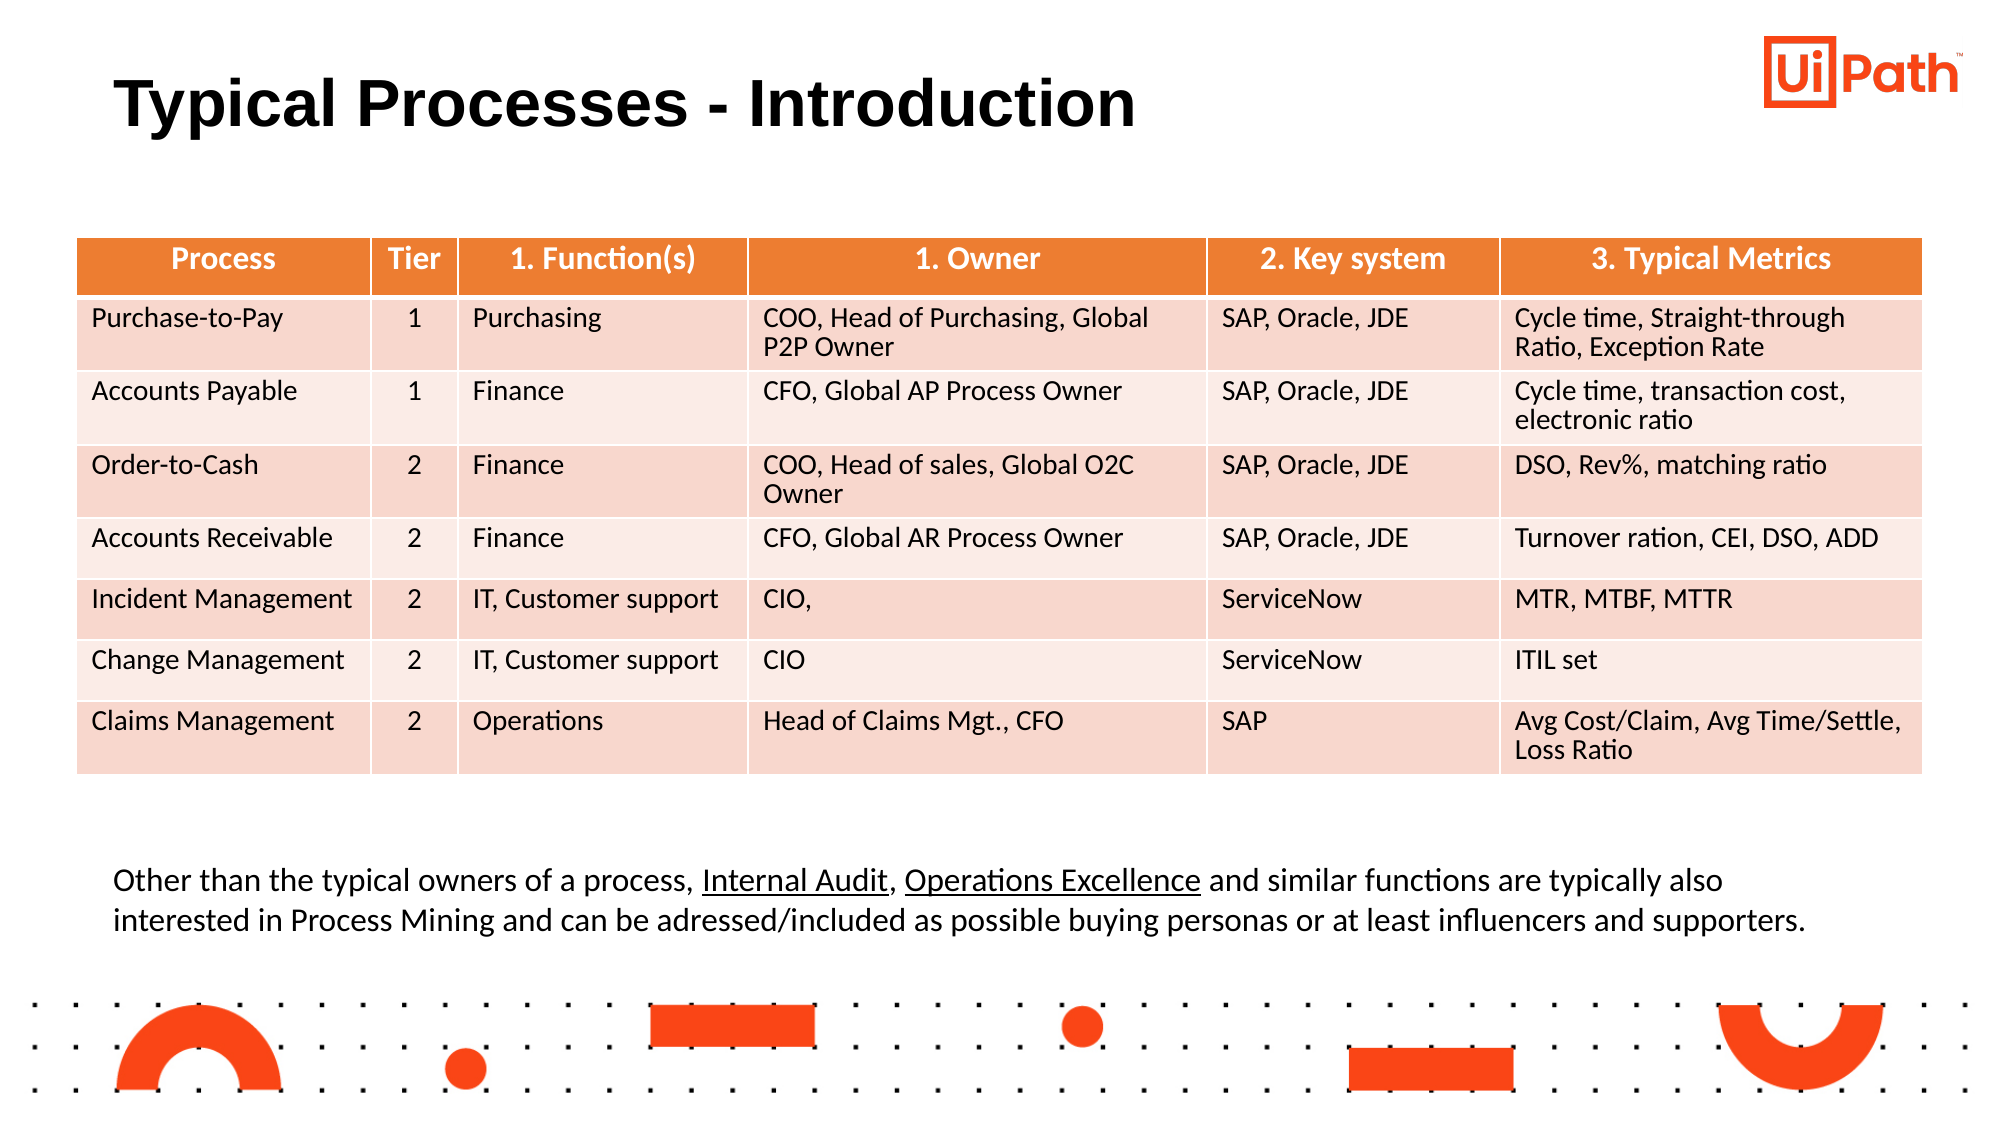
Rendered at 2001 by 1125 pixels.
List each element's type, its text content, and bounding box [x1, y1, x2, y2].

table_cell SAP, Oracle, JDE [1208, 519, 1499, 578]
table_cell Accounts Receivable [77, 519, 370, 578]
table_cell 2 [372, 641, 457, 700]
table_cell Purchase-to-Pay [77, 300, 370, 370]
table_cell IT, Customer support [459, 641, 747, 700]
table_cell Finance [459, 446, 747, 517]
table_cell IT, Customer support [459, 580, 747, 639]
table_cell ServiceNow [1208, 641, 1499, 700]
table_cell ITIL set [1501, 641, 1922, 700]
table_cell 1 [372, 300, 457, 370]
table_cell CFO, Global AR Process Owner [749, 519, 1206, 578]
picture [1764, 36, 1963, 108]
table_header 3. Typical Metrics [1501, 238, 1922, 295]
table_header 2. Key system [1208, 238, 1499, 295]
table_cell Incident Management [77, 580, 370, 639]
table_cell CIO, [749, 580, 1206, 639]
table_cell COO, Head of Purchasing, Global P2P Owner [749, 300, 1206, 370]
table_cell CIO [749, 641, 1206, 700]
table_cell Change Management [77, 641, 370, 700]
table_header Process [77, 238, 370, 295]
table_cell SAP, Oracle, JDE [1208, 372, 1499, 444]
table_cell Cycle time, transaction cost, electronic ratio [1501, 372, 1922, 444]
table_cell Claims Management [77, 702, 370, 774]
table_cell DSO, Rev%, matching ratio [1501, 446, 1922, 517]
table_cell Turnover ration, CEI, DSO, ADD [1501, 519, 1922, 578]
table_cell Operations [459, 702, 747, 774]
table_cell Avg Cost/Claim, Avg Time/Settle, Loss Ratio [1501, 702, 1922, 774]
table_cell SAP [1208, 702, 1499, 774]
table_header 1. Function(s) [459, 238, 747, 295]
table_cell MTR, MTBF, MTTR [1501, 580, 1922, 639]
table_cell 1 [372, 372, 457, 444]
table_cell Head of Claims Mgt., CFO [749, 702, 1206, 774]
table_cell ServiceNow [1208, 580, 1499, 639]
table_cell COO, Head of sales, Global O2C Owner [749, 446, 1206, 517]
table_cell Finance [459, 519, 747, 578]
table_cell Purchasing [459, 300, 747, 370]
picture [0, 977, 2000, 1125]
table_cell Cycle time, Straight-through Ratio, Exception Rate [1501, 300, 1922, 370]
table_cell 2 [372, 446, 457, 517]
table_cell Accounts Payable [77, 372, 370, 444]
table_cell 2 [372, 519, 457, 578]
table_cell 2 [372, 702, 457, 774]
table_header Tier [372, 238, 457, 295]
table_cell 2 [372, 580, 457, 639]
table_cell Order-to-Cash [77, 446, 370, 517]
text_box Other than the typical owners of a process, Internal Audit, Operations Excellence and similar functions are typically also interested in Process Mining and can be adressed/included as possible buying personas or at least influencers and supporters. [98, 850, 1883, 946]
list Typical Processes - Introduction [98, 61, 1383, 158]
table_cell SAP, Oracle, JDE [1208, 300, 1499, 370]
table_cell CFO, Global AP Process Owner [749, 372, 1206, 444]
table_cell SAP, Oracle, JDE [1208, 446, 1499, 517]
table_header 1. Owner [749, 238, 1206, 295]
table_cell Finance [459, 372, 747, 444]
